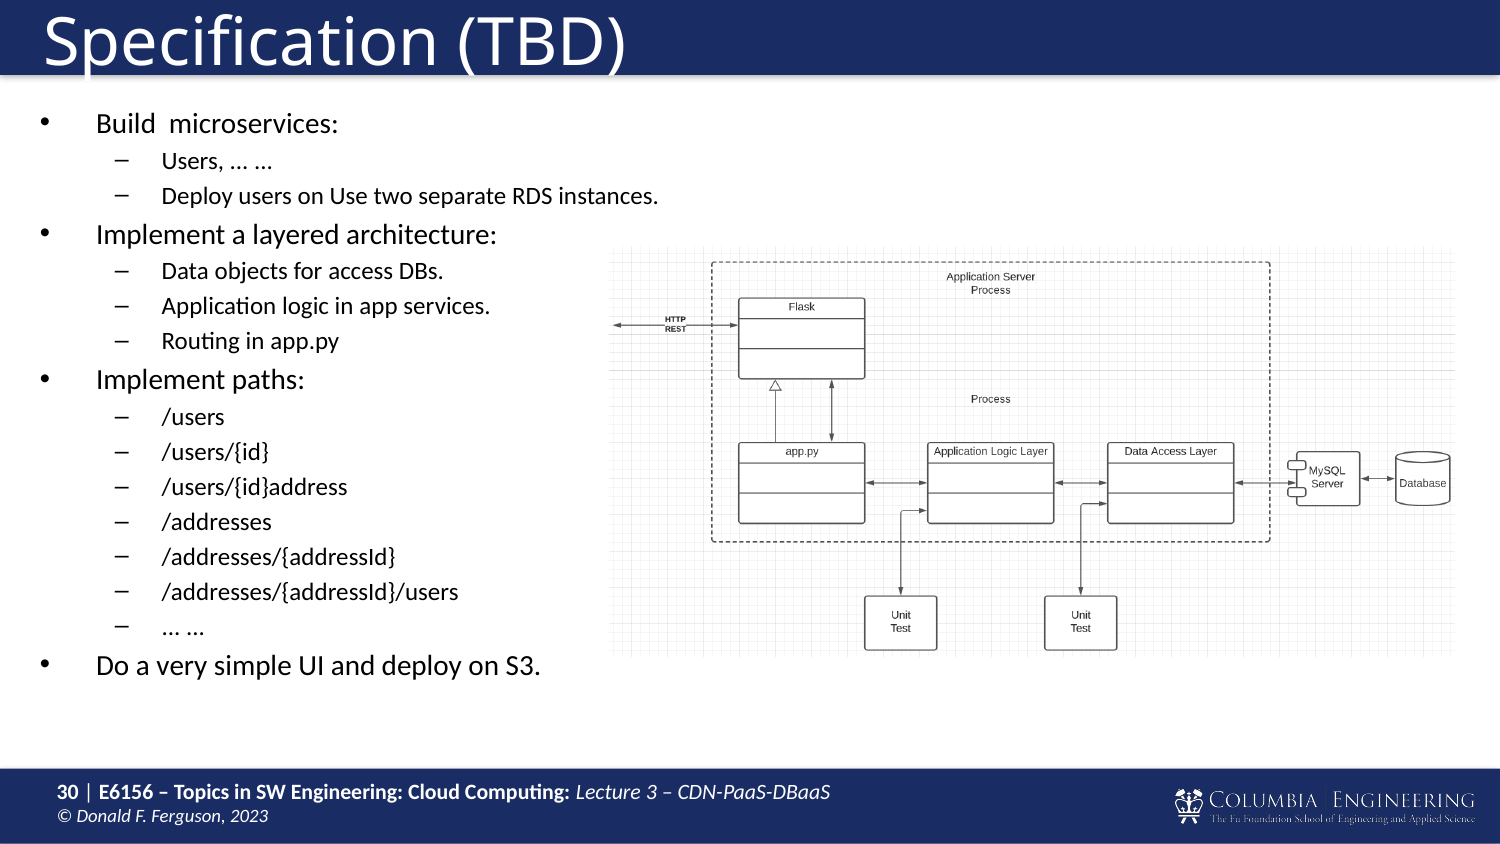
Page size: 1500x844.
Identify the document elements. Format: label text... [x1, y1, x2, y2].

list Build microservices: Users, ... ... Deploy users on Use two separate RDS instances. Implement a layered architecture: Data objects for access DBs. Application logic in app services. Routing in app.py Implement paths: /users /users/{id} /users/{id}address /addresses /addresses/{addressId} /addresses/{addressId}/users ... ... Do a very simple UI and deploy on S3. [24, 96, 1475, 760]
picture [609, 246, 1455, 657]
title Specification (TBD) [28, 0, 1450, 73]
